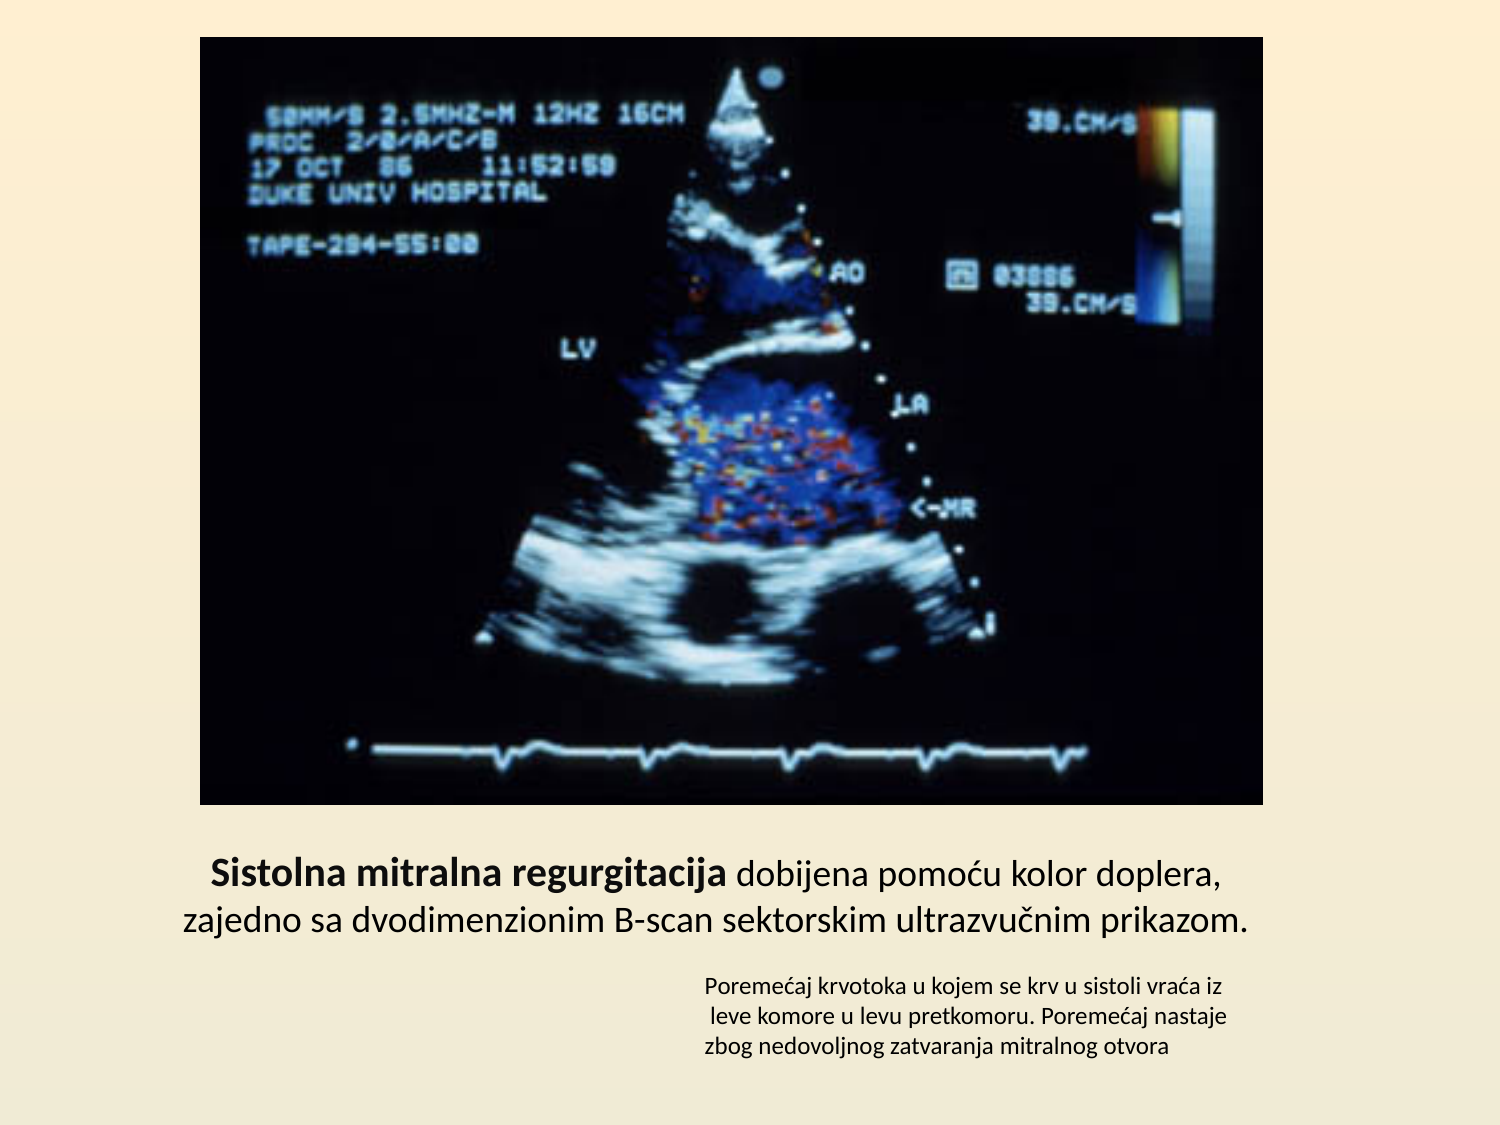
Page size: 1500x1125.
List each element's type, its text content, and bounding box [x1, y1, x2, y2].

text_box Poremećaj krvotoka u kojem se krv u sistoli vraća iz leve komore u levu pretkomoru. Poremećaj nastaje zbog nedovoljnog zatvaranja mitralnog otvora [689, 962, 1249, 1068]
text_box Sistolna mitralna regurgitacija dobijena pomoću kolor doplera, zajedno sa dvodimenzionim B-scan sektorskim ultrazvučnim prikazom. [167, 837, 1265, 993]
picture [199, 37, 1263, 806]
